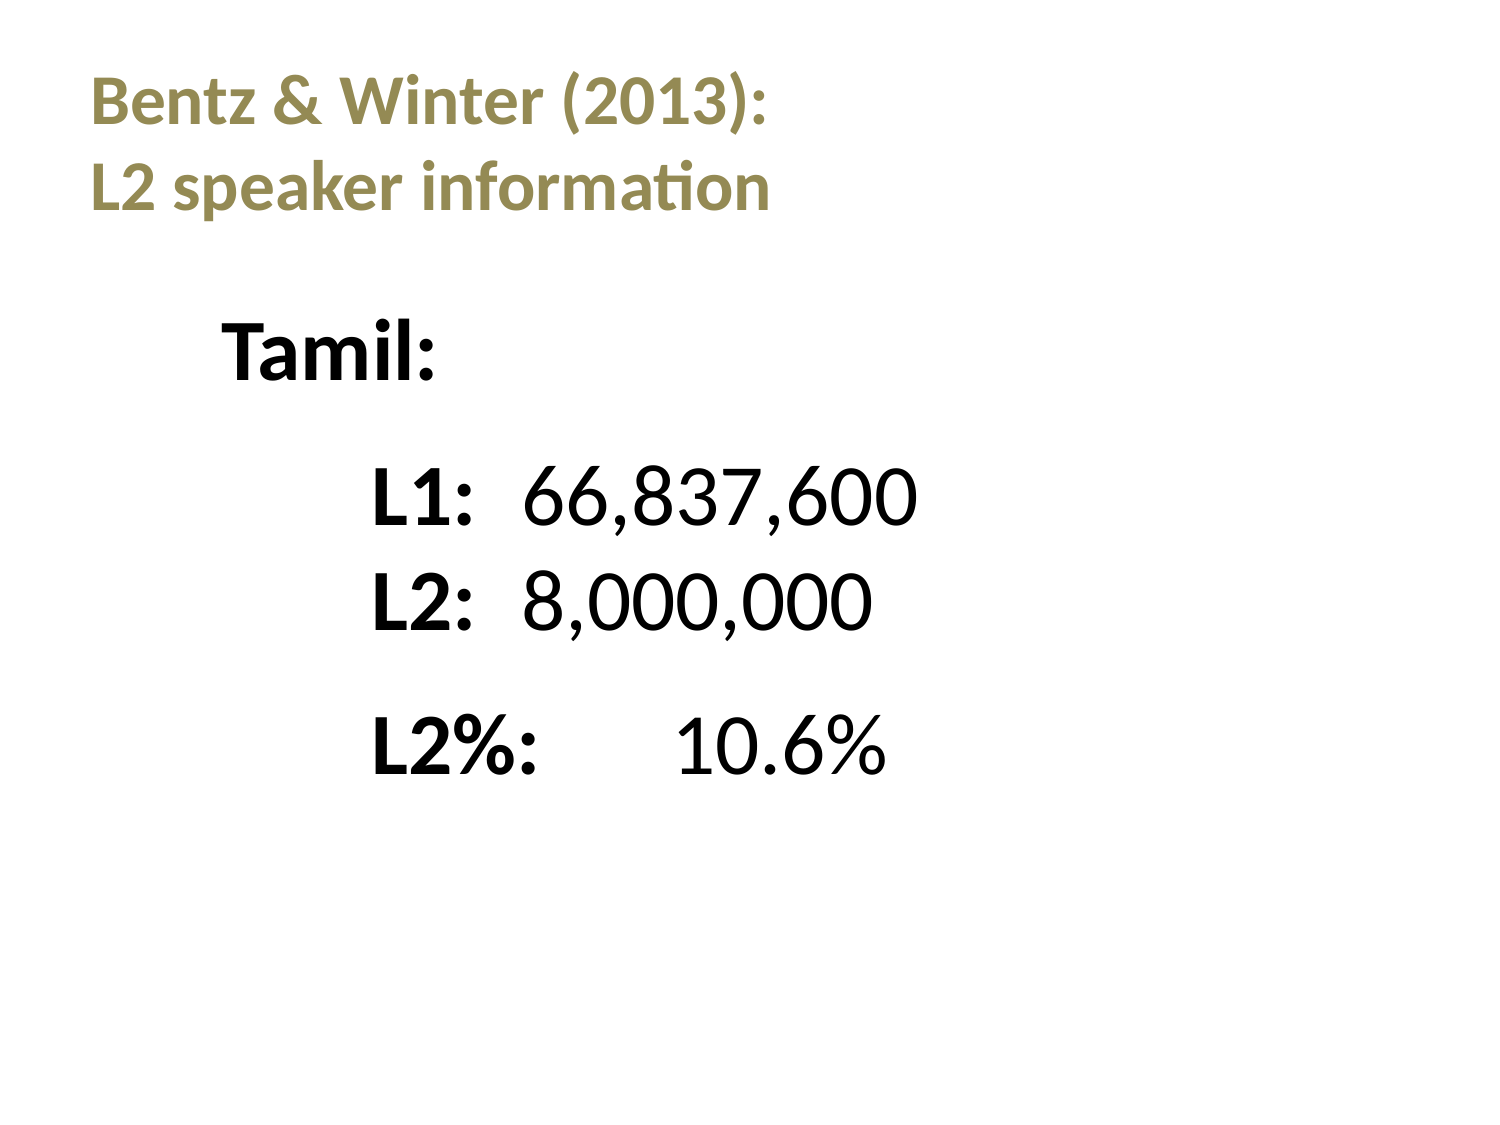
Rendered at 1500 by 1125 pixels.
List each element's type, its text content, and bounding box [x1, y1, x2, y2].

text_box Bentz & Winter (2013): L2 speaker information [74, 45, 1425, 233]
text_box Tamil: L1: 66,837,600 L2: 8,000,000 L2%: 10.6% [206, 285, 1009, 800]
